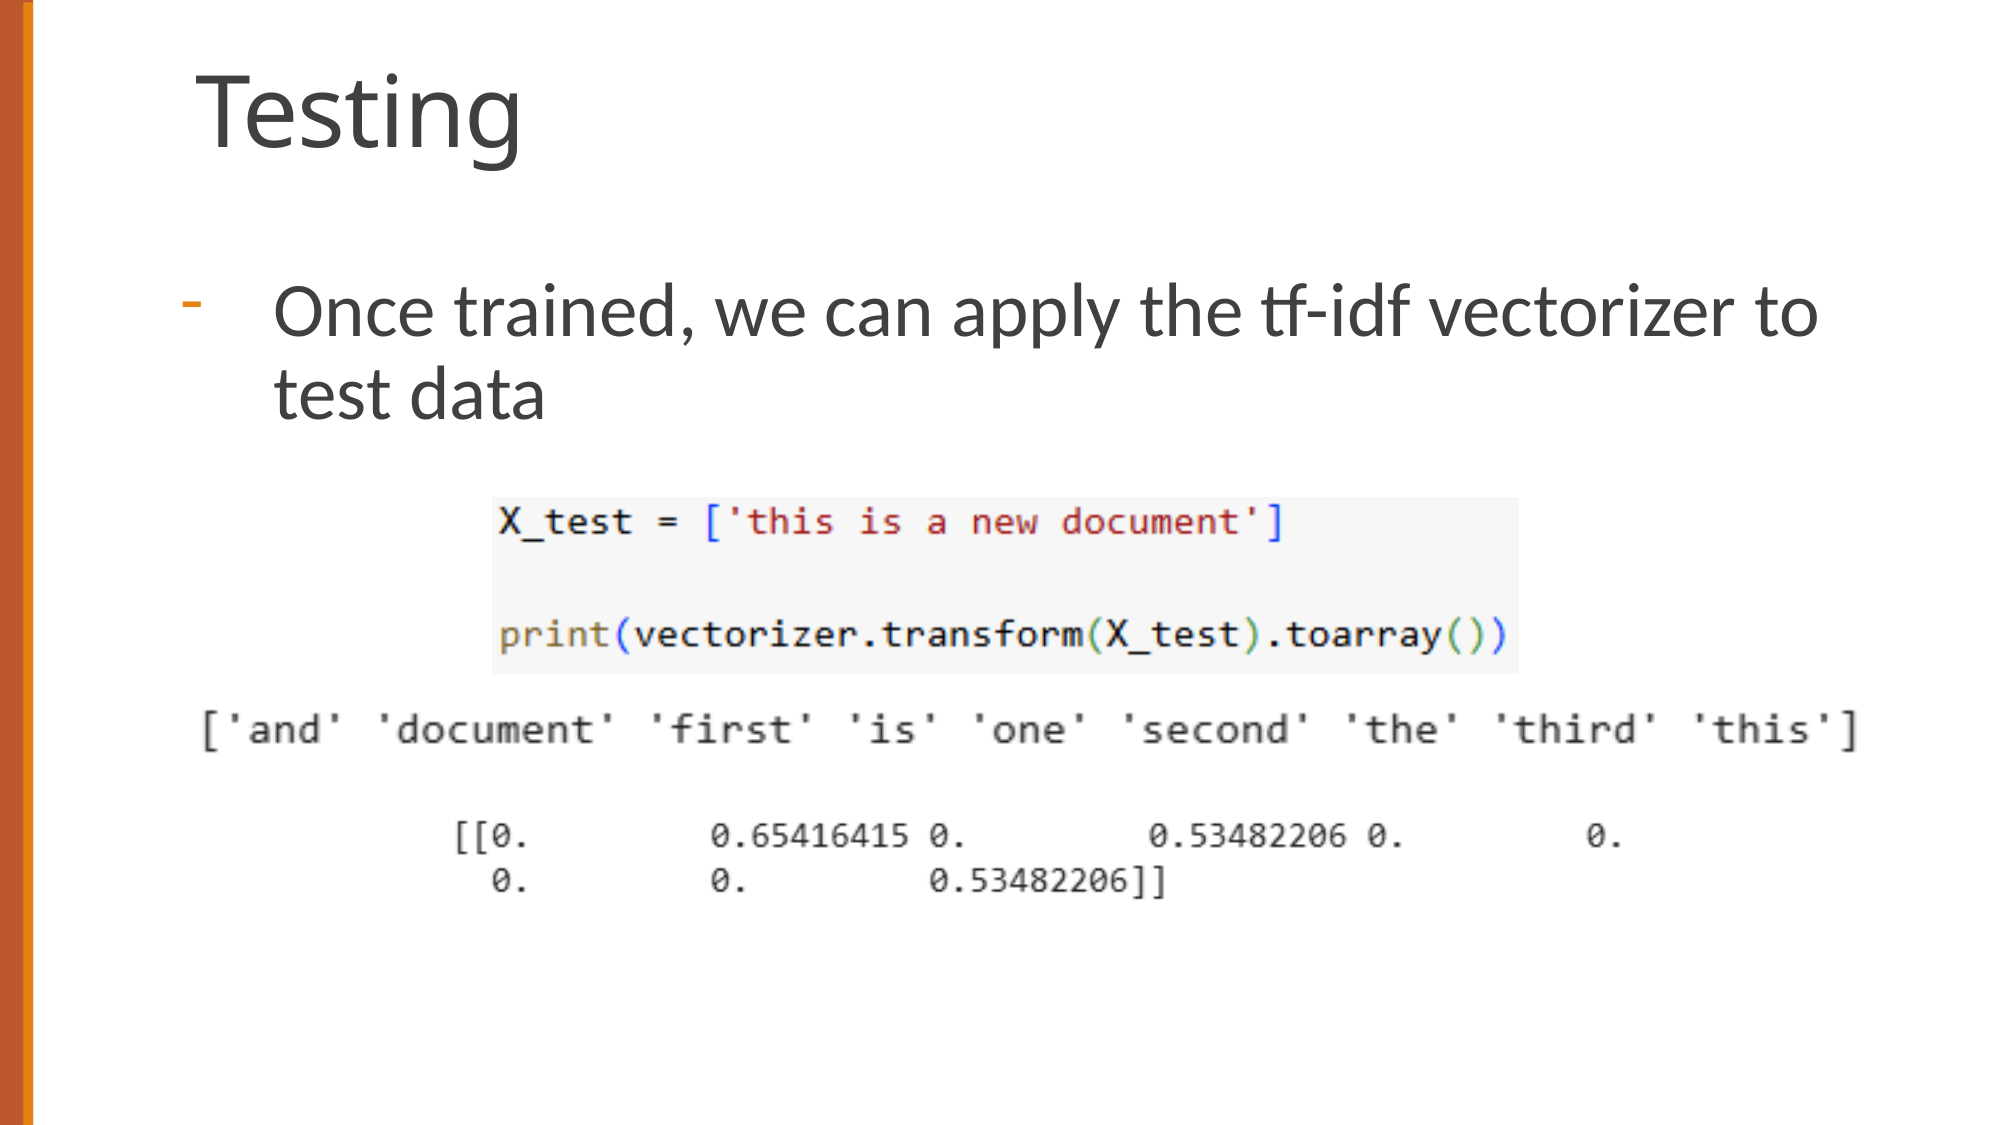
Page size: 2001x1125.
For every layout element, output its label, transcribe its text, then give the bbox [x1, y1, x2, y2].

picture [191, 694, 1868, 763]
picture [446, 809, 1693, 917]
picture [491, 497, 1519, 675]
title Testing [180, 26, 1830, 175]
list Once trained, we can apply the tf-idf vectorizer to test data [180, 262, 1830, 1013]
